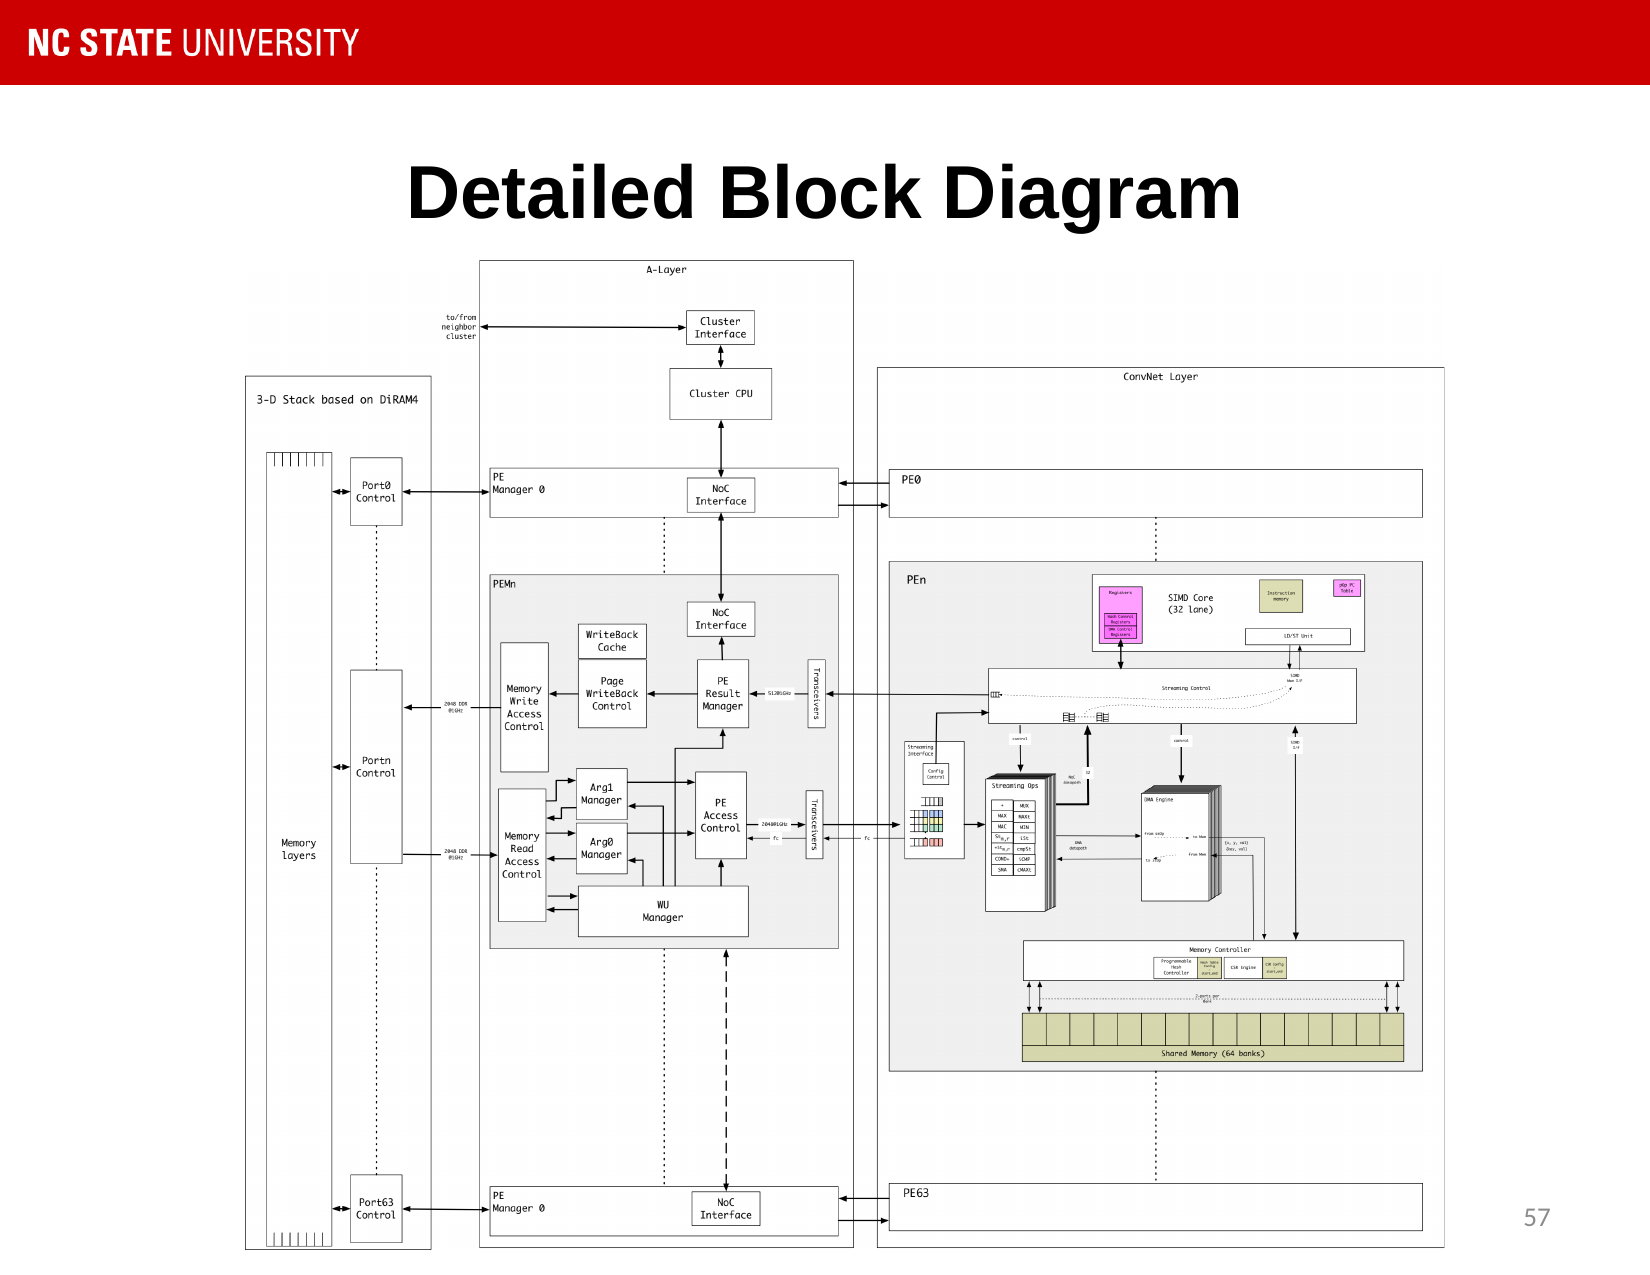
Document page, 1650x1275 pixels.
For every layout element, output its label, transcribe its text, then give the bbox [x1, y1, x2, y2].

picture [243, 259, 1445, 1251]
title Detailed Block Diagram [82, 118, 1568, 260]
picture [0, 0, 1650, 85]
slide_number 57 [1448, 1181, 1568, 1250]
